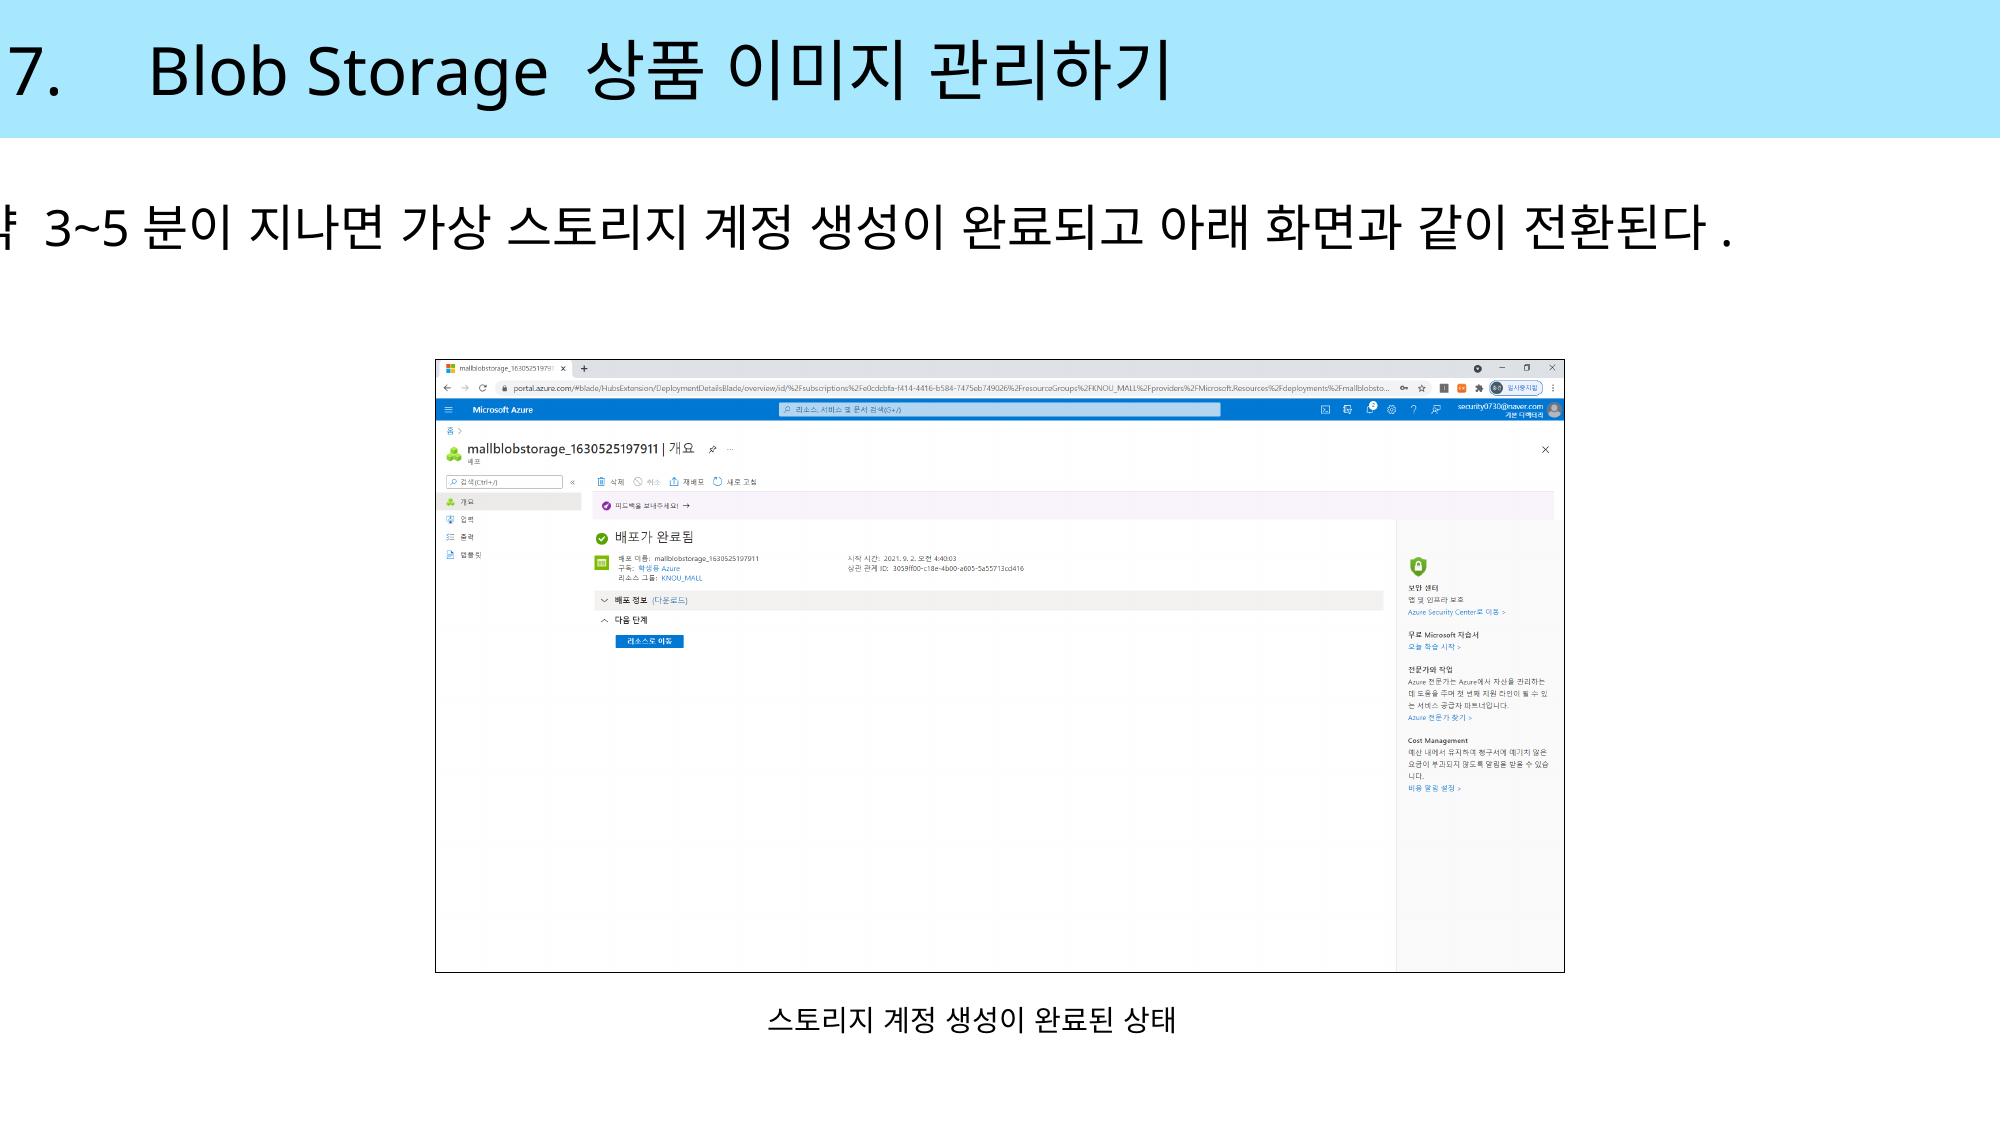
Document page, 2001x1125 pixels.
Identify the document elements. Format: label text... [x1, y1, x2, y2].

text_box [0, 0, 2000, 139]
text_box Blob Storage 상품 이미지 관리하기 [0, 21, 1190, 116]
text_box 약 3~5분이 지나면 가상 스토리지 계정 생성이 완료되고 아래 화면과 같이 전환된다. [0, 189, 1749, 264]
picture [435, 359, 1565, 973]
text_box 스토리지 계정 생성이 완료된 상태 [752, 995, 1194, 1046]
